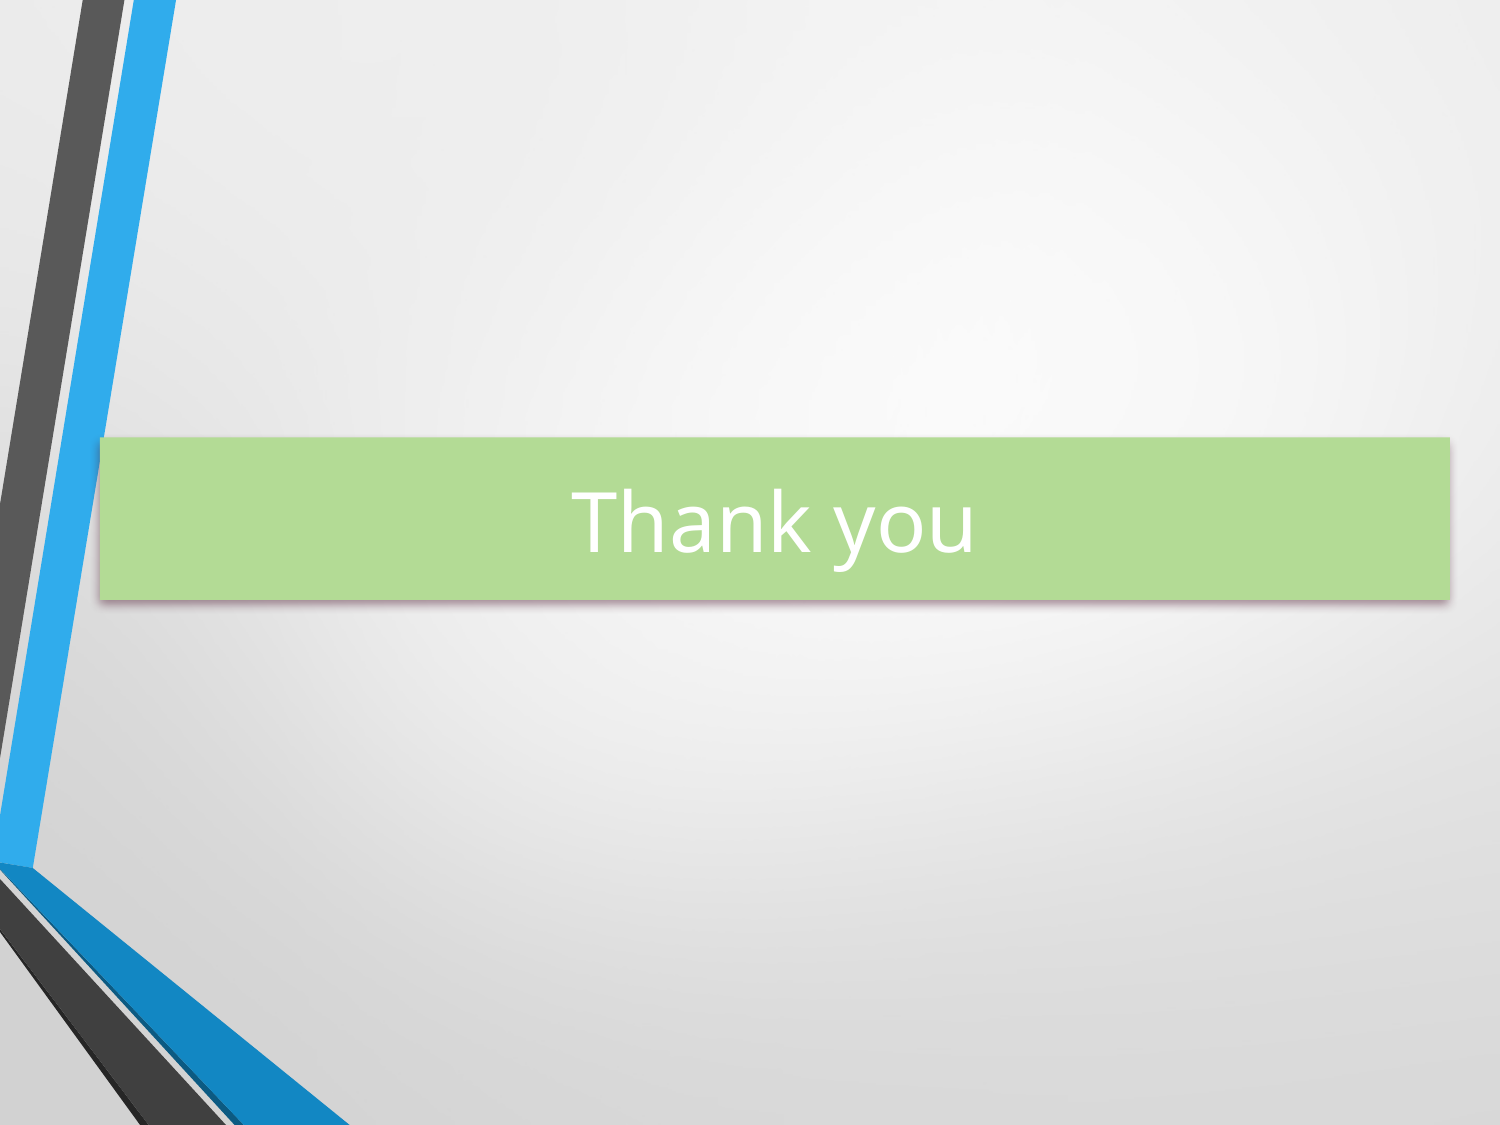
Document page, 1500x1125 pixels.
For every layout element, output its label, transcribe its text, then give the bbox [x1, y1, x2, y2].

title Thank you [99, 437, 1450, 600]
